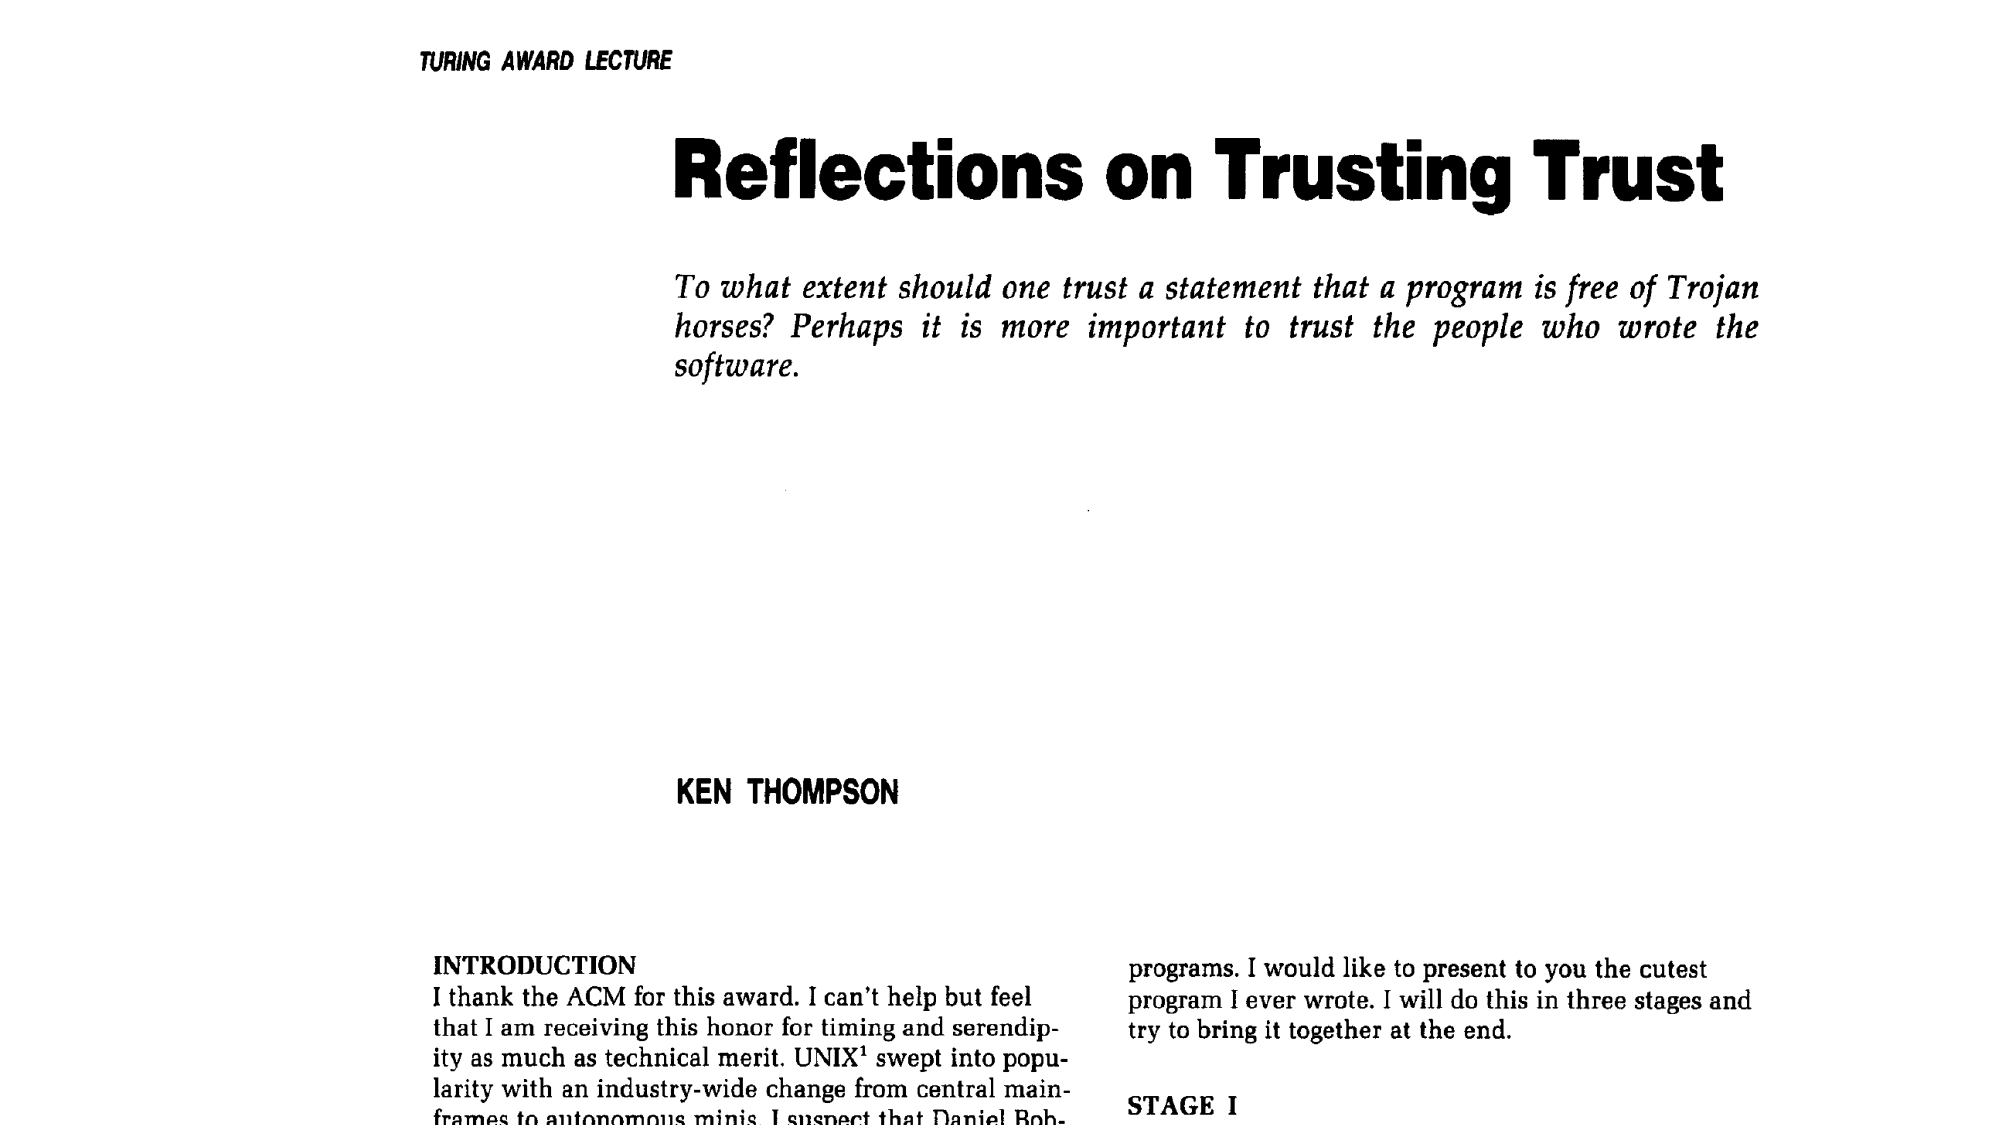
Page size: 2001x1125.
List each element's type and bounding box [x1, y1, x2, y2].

list [377, 0, 1843, 1125]
